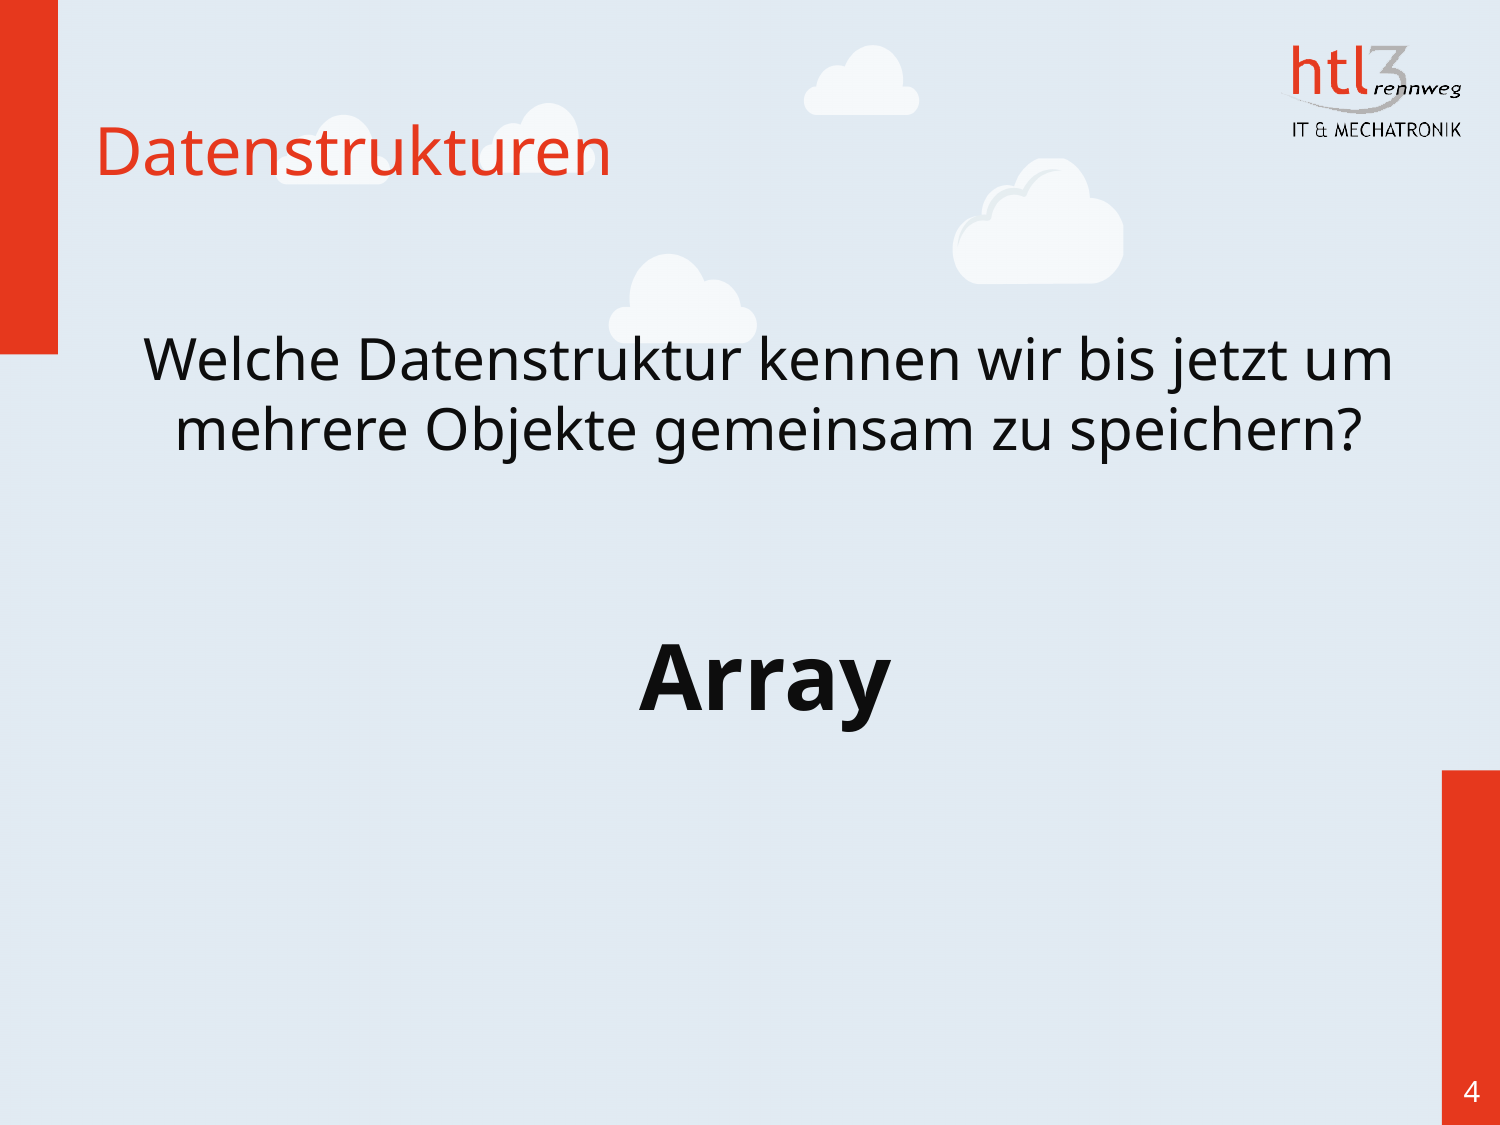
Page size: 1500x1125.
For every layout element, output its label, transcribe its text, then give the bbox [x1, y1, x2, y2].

title Datenstrukturen [79, 101, 1282, 197]
picture [0, 0, 1500, 1125]
text_box Array [75, 610, 1456, 789]
list Welche Datenstruktur kennen wir bis jetzt um mehrere Objekte gemeinsam zu speichern? [79, 314, 1459, 492]
